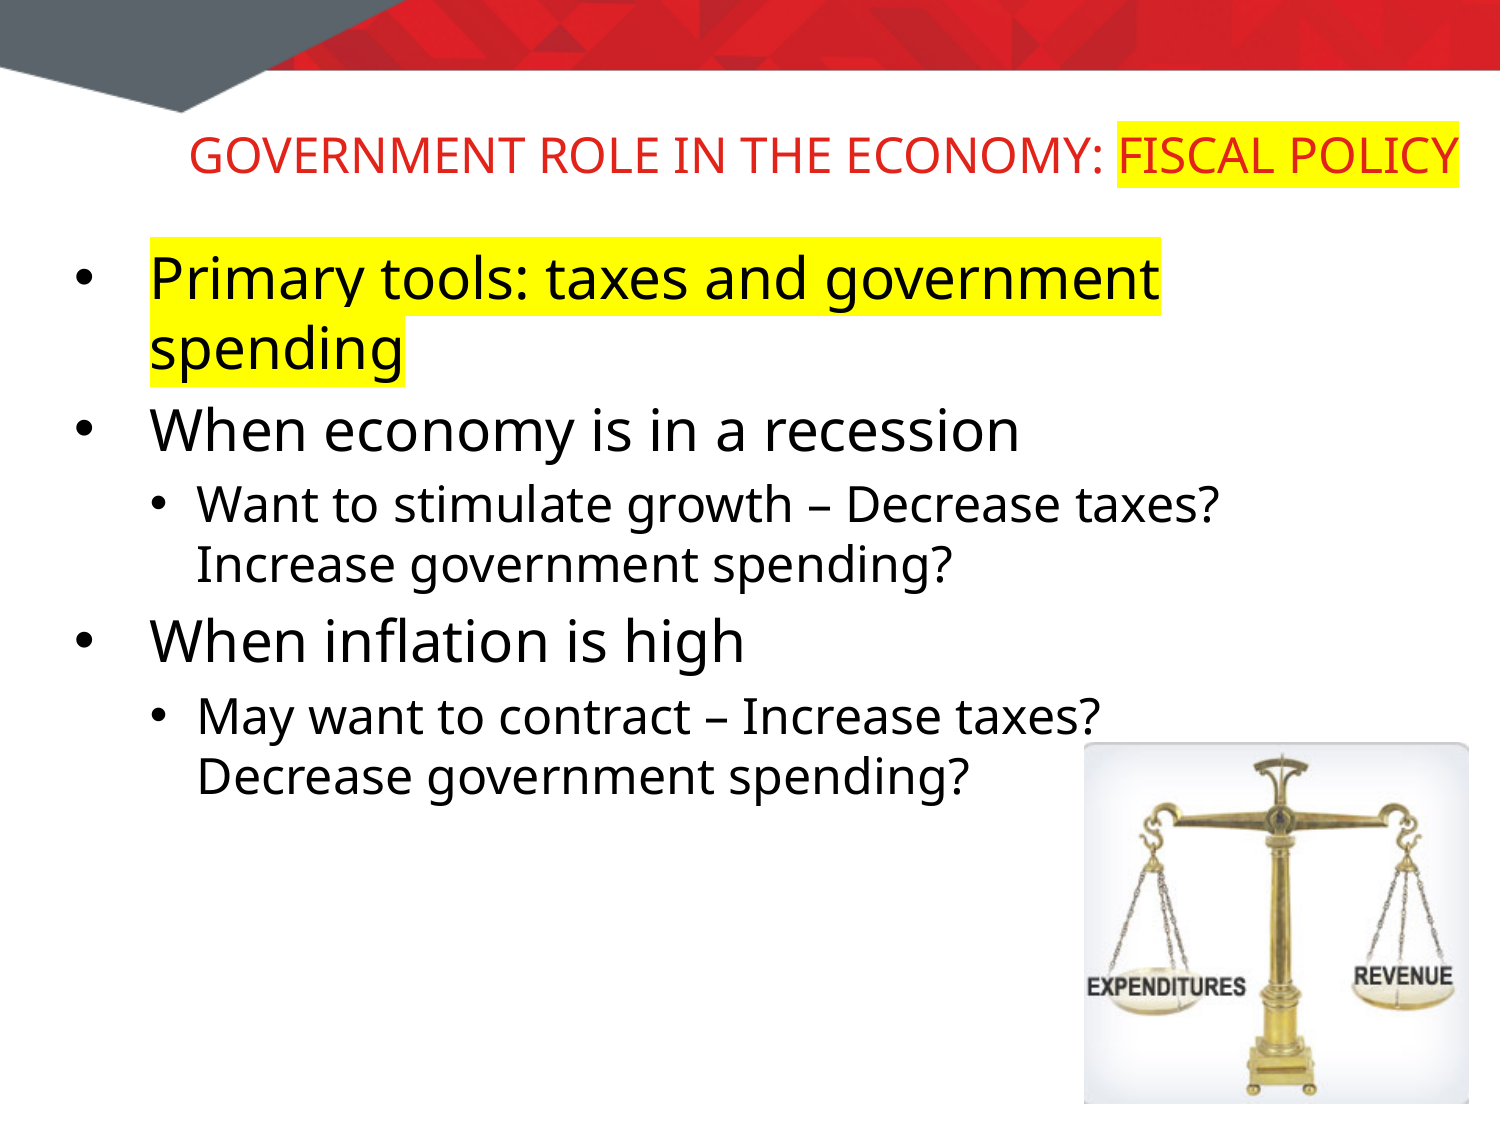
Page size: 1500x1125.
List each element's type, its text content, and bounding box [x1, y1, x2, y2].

picture [0, 742, 1500, 1125]
picture [0, 0, 1500, 114]
list Primary tools: taxes and government spending When economy is in a recession Want to stimulate growth – Decrease taxes? Increase government spending? When inflation is high May want to contract – Increase taxes? Decrease government spending? [60, 233, 1376, 1104]
title Government role in the economy: fiscal policy [188, 80, 1469, 184]
